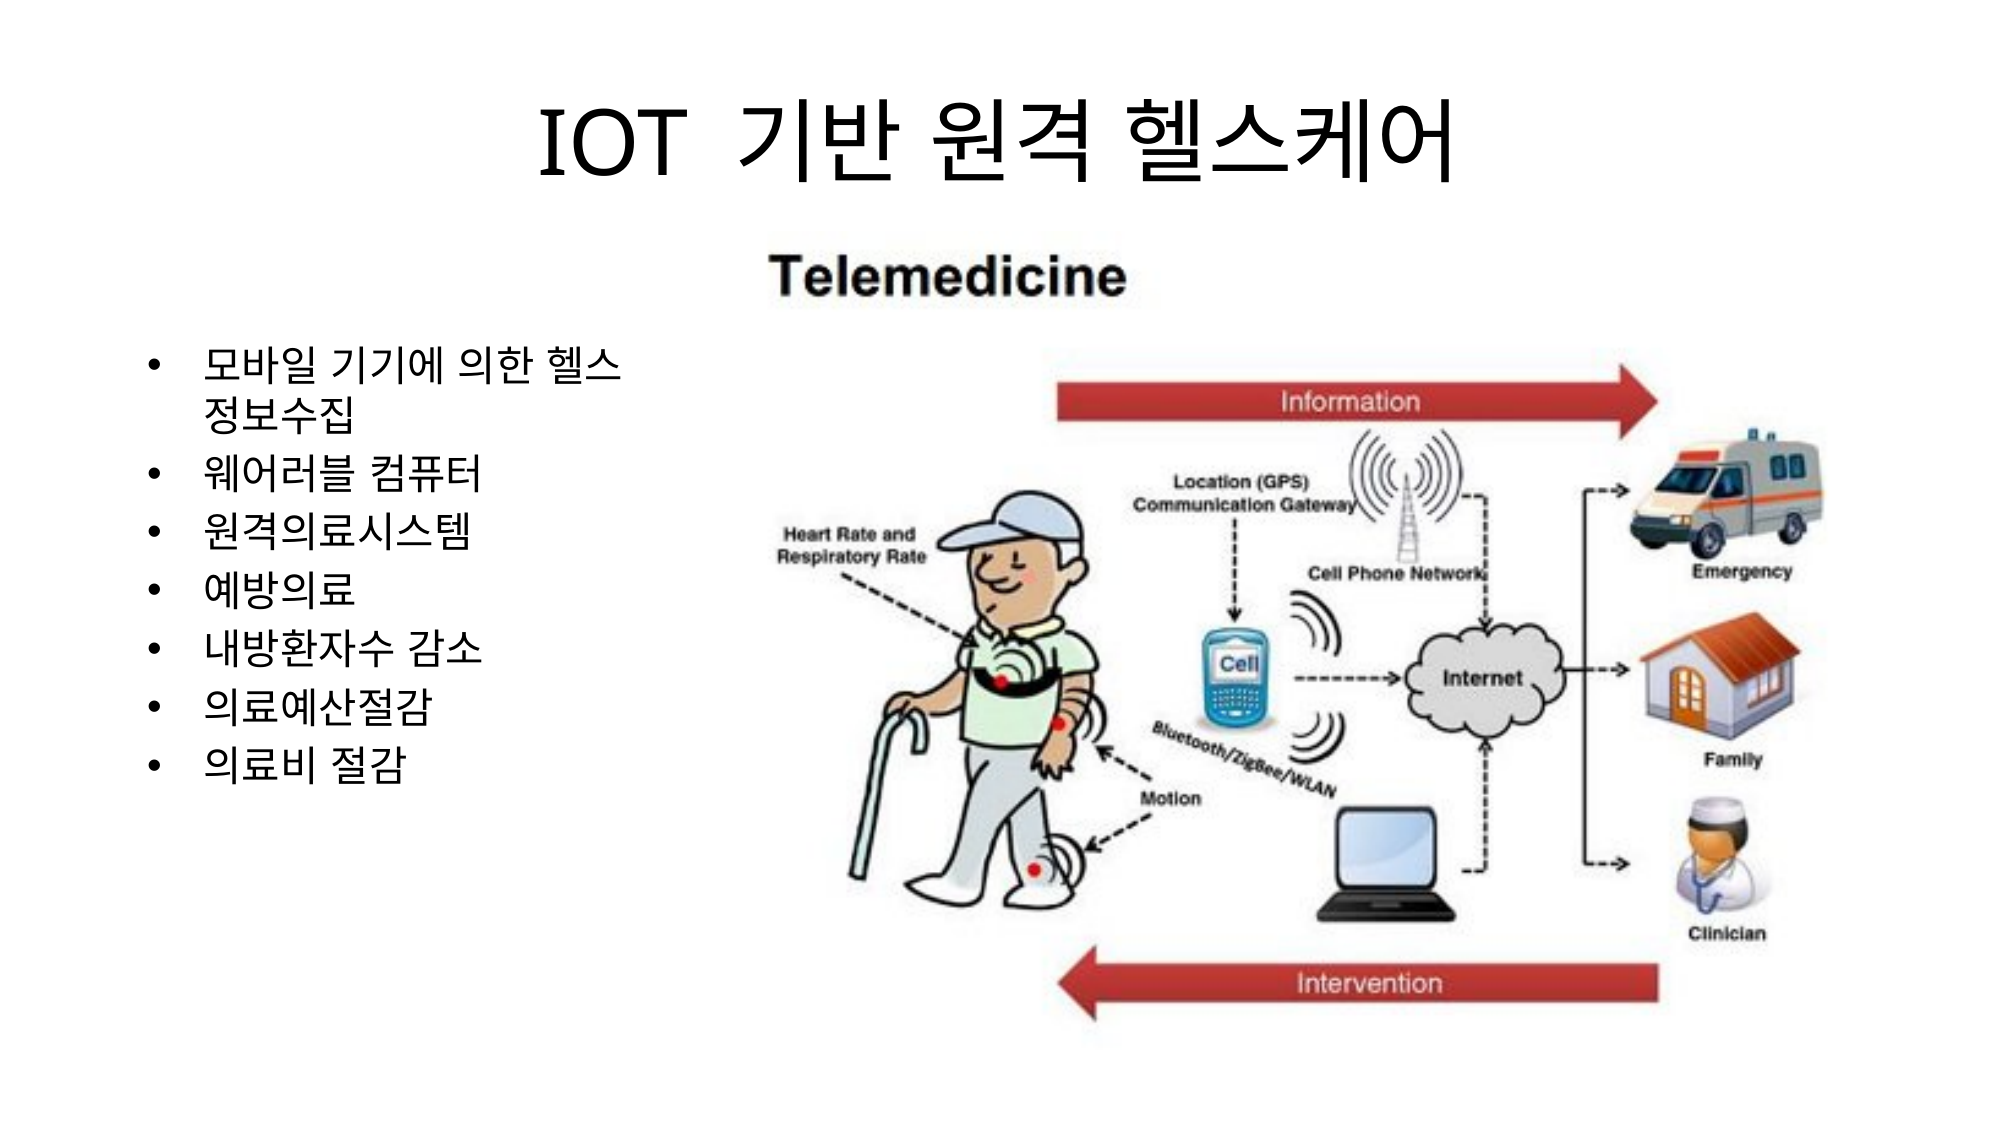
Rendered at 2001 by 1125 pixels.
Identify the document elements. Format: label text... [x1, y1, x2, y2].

picture [729, 231, 1877, 1050]
list 모바일 기기에 의한 헬스 정보수집 웨어러블 컴퓨터 원격의료시스템 예방의료 내방환자수 감소 의료예산절감 의료비 절감 [131, 331, 682, 1020]
title IOT 기반 원격 헬스케어 [99, 45, 1900, 233]
